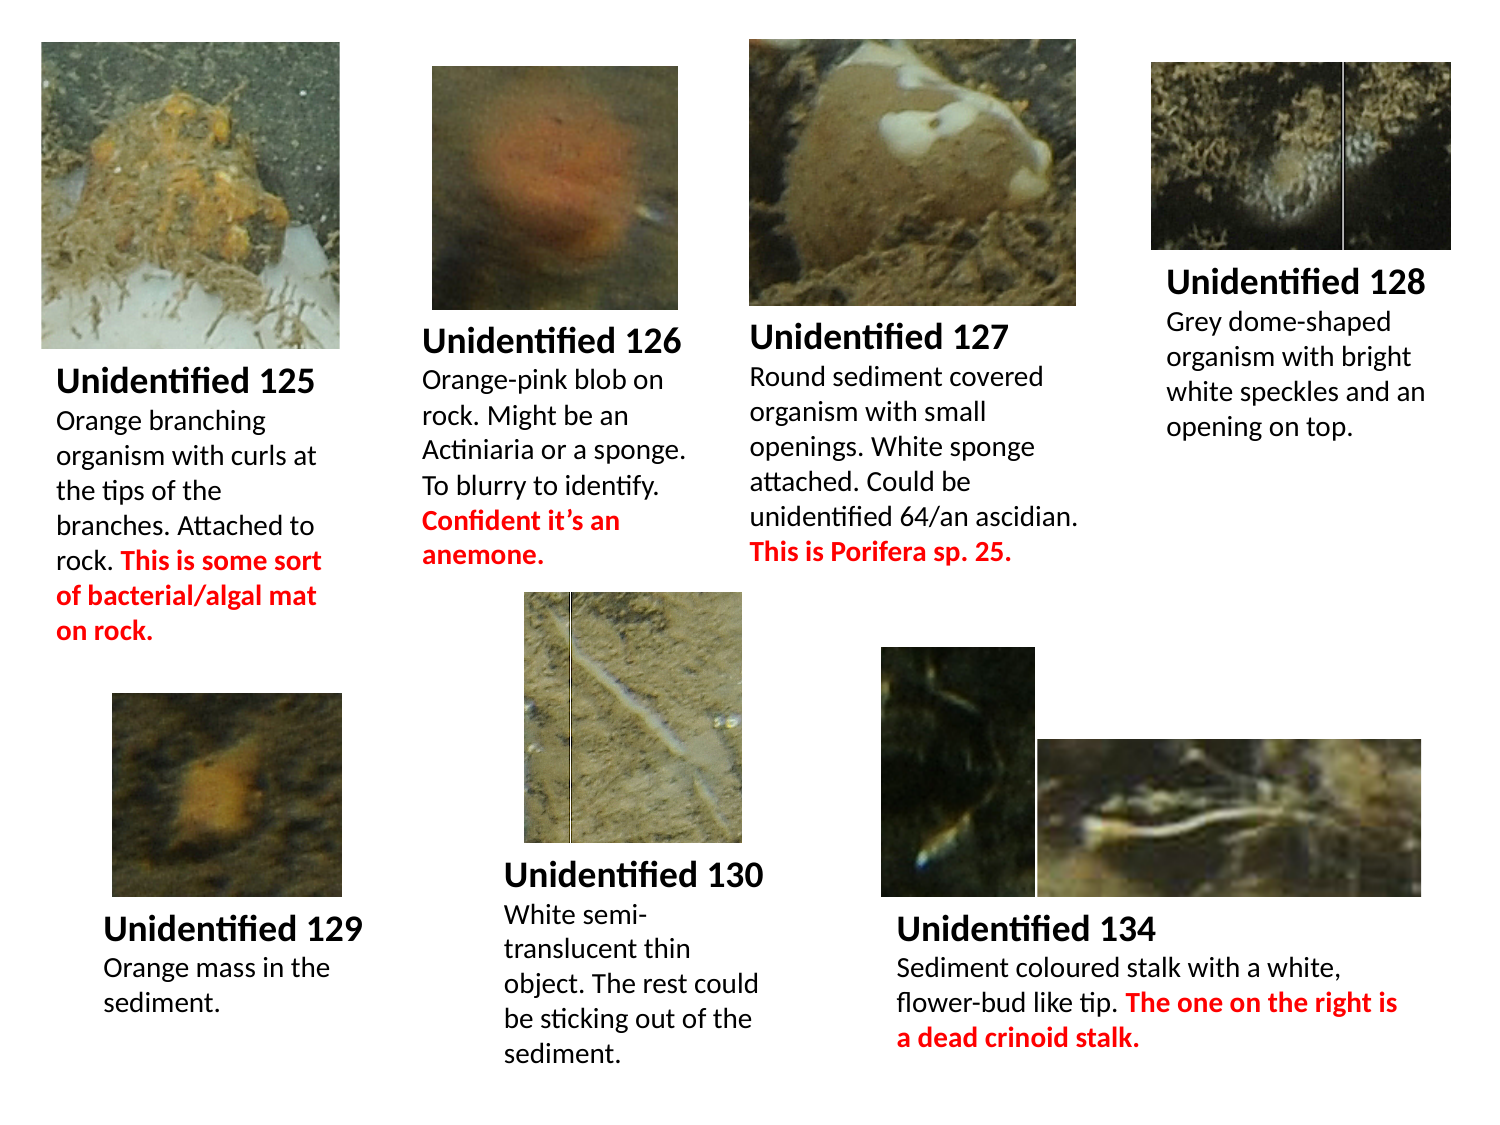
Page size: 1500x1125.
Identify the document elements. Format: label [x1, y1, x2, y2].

text_box [40, 42, 340, 658]
text_box [88, 693, 385, 1028]
text_box [1151, 61, 1451, 452]
text_box [881, 647, 1422, 1064]
text_box [488, 592, 785, 1081]
text_box [407, 66, 703, 582]
text_box [734, 39, 1117, 578]
